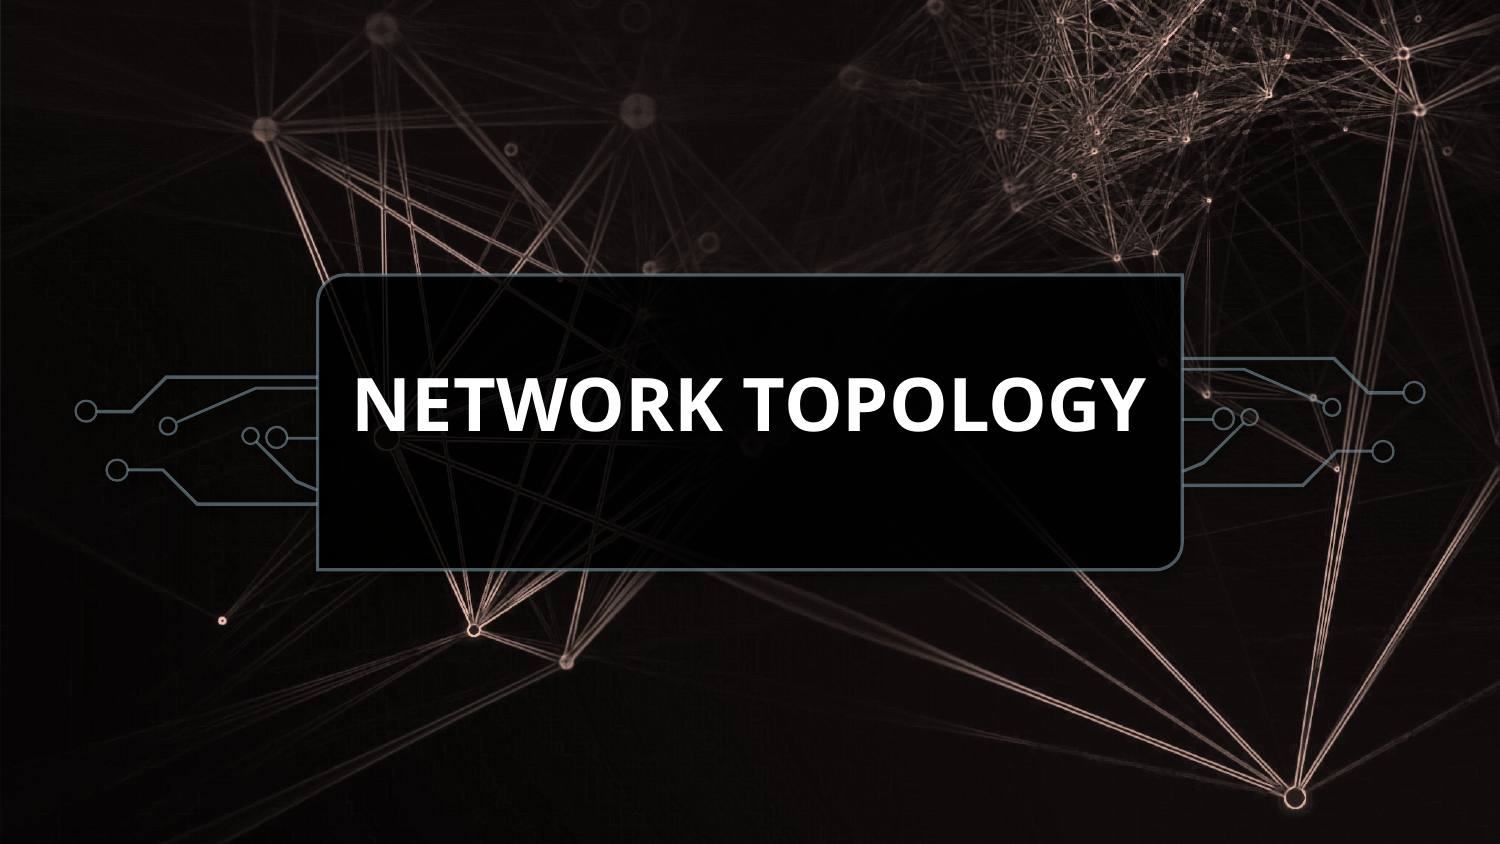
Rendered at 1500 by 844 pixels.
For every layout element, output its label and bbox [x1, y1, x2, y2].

text_box [74, 274, 1426, 570]
picture [0, 0, 1500, 844]
